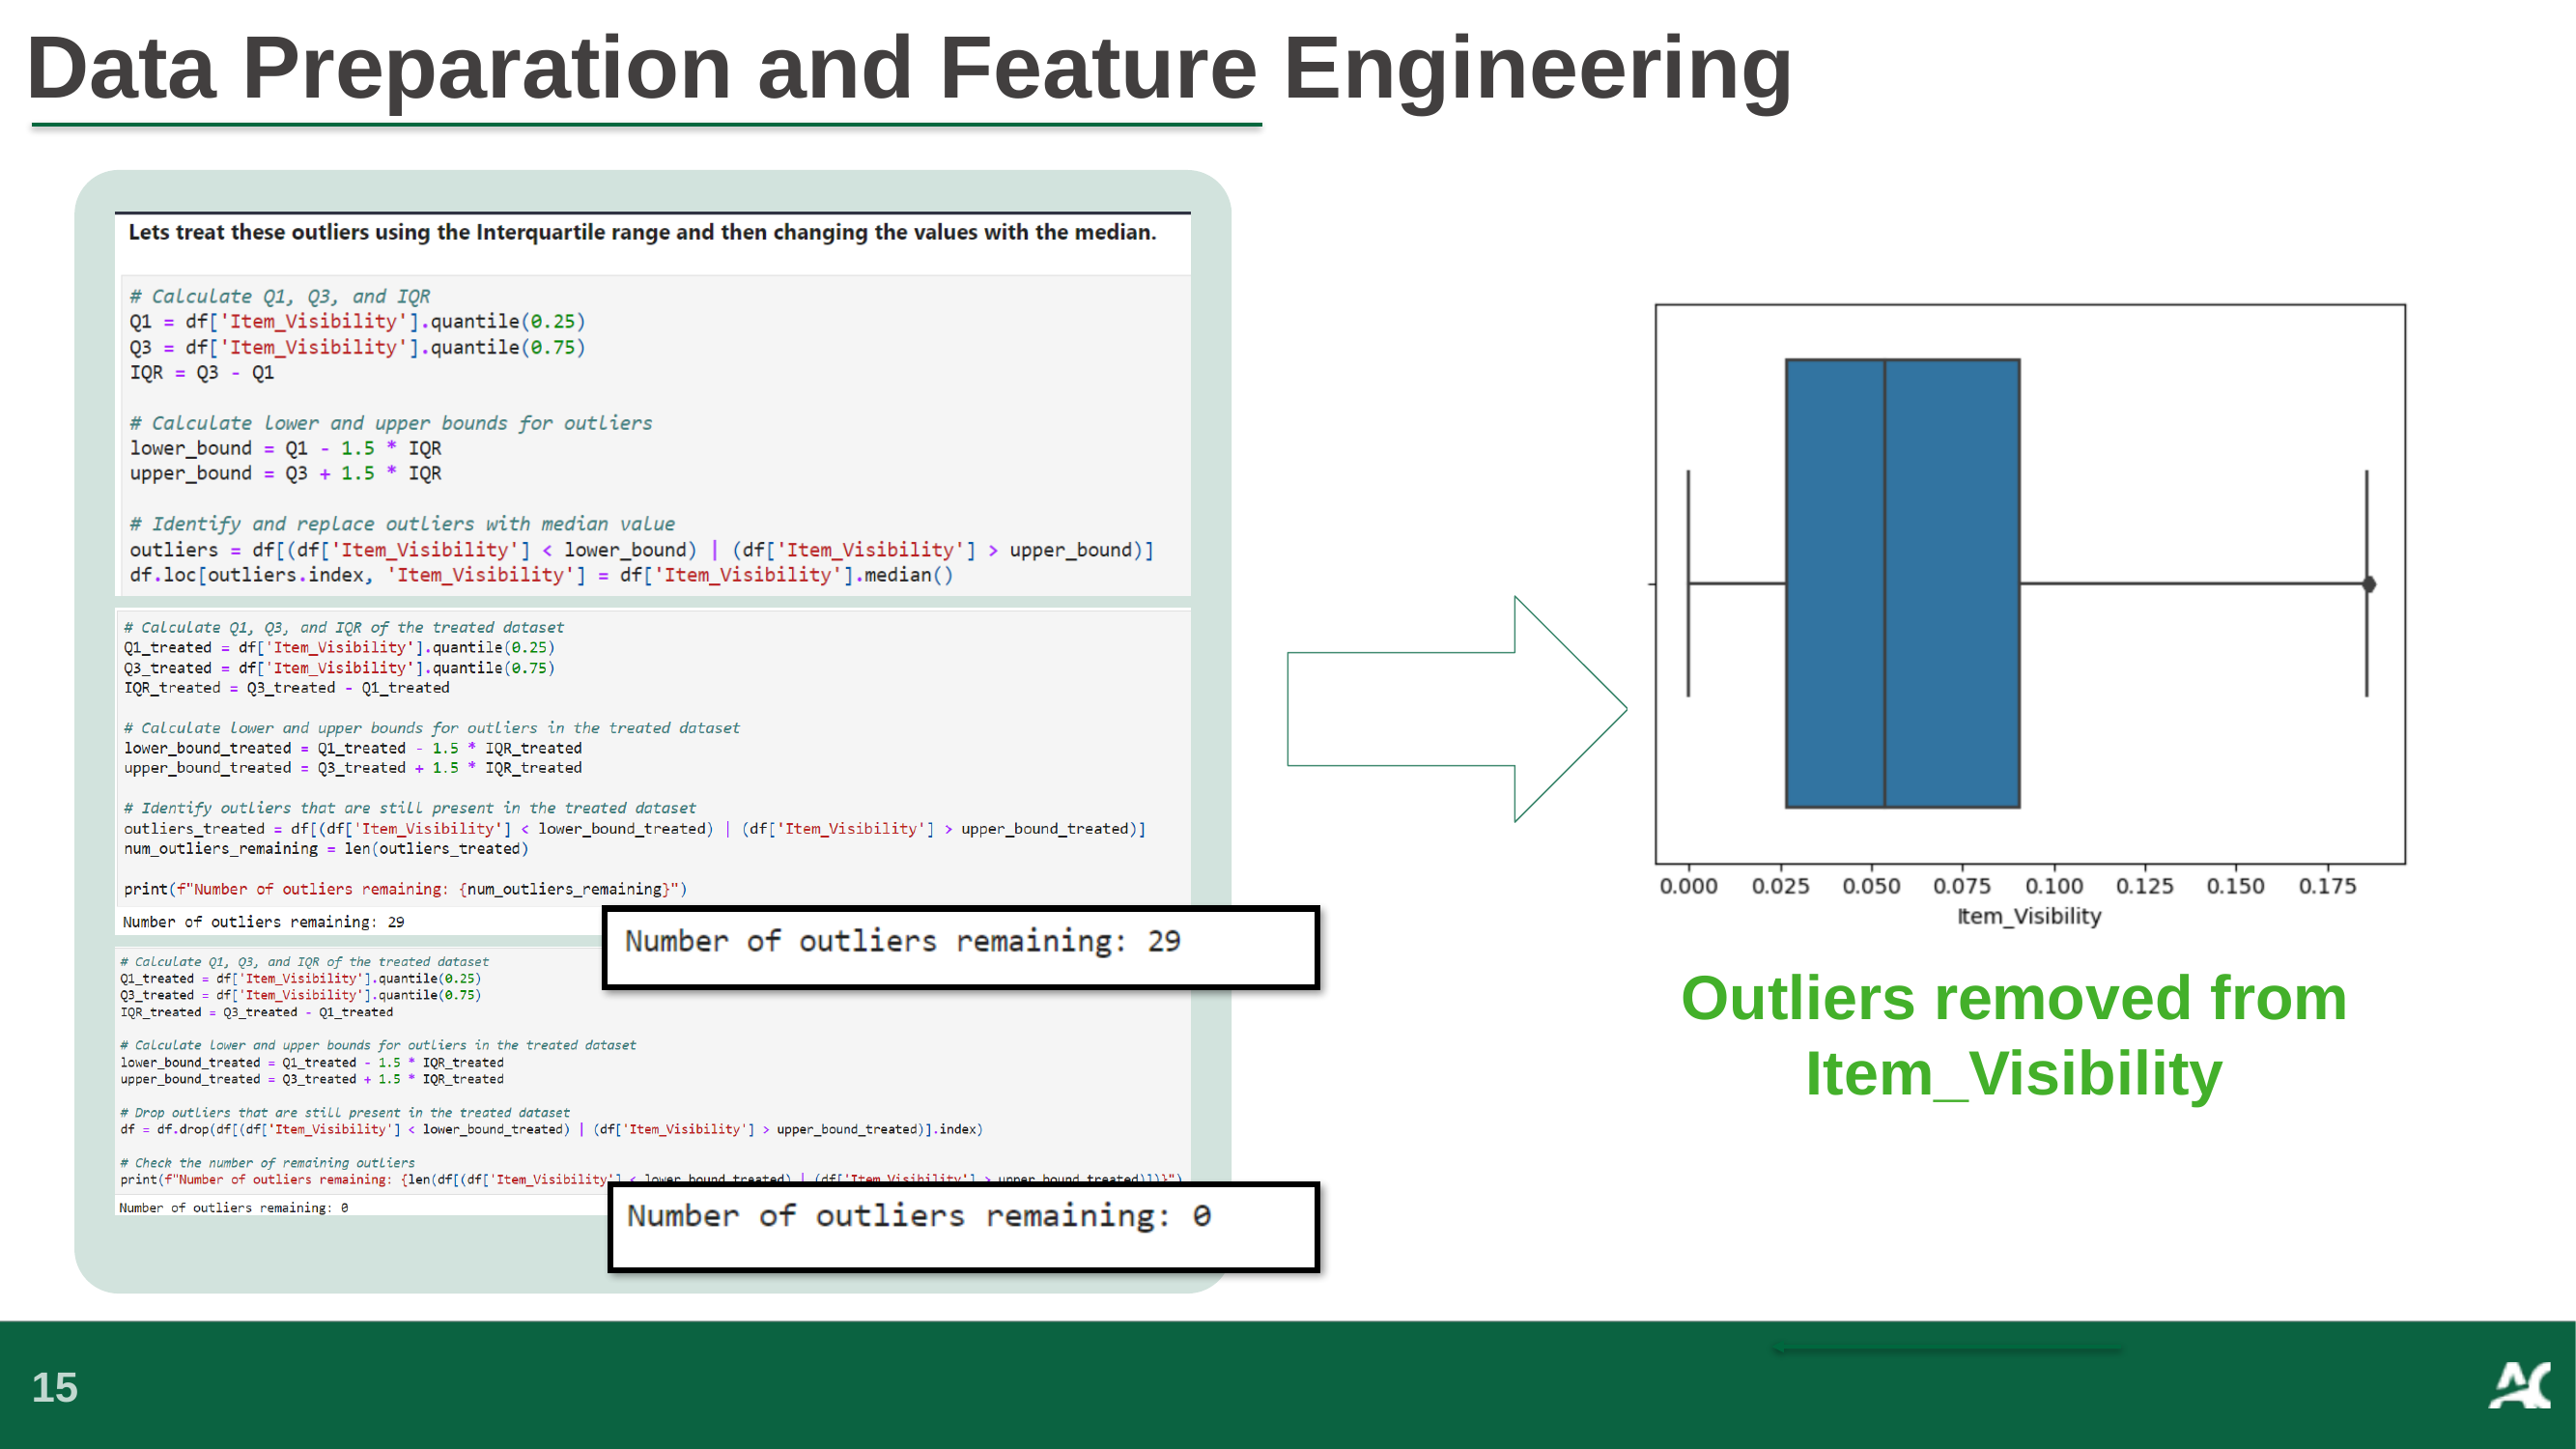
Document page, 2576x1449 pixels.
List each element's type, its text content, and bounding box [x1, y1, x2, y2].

picture [1628, 288, 2425, 929]
text_box [74, 169, 1232, 1294]
text_box Data Preparation and Feature Engineering [11, 2, 2169, 124]
text_box Outliers removed from Item_Visibility [1626, 981, 2404, 1083]
picture [115, 212, 1191, 597]
text_box [1288, 596, 1623, 823]
picture [115, 608, 1315, 1267]
slide_number 15 [31, 1346, 116, 1424]
